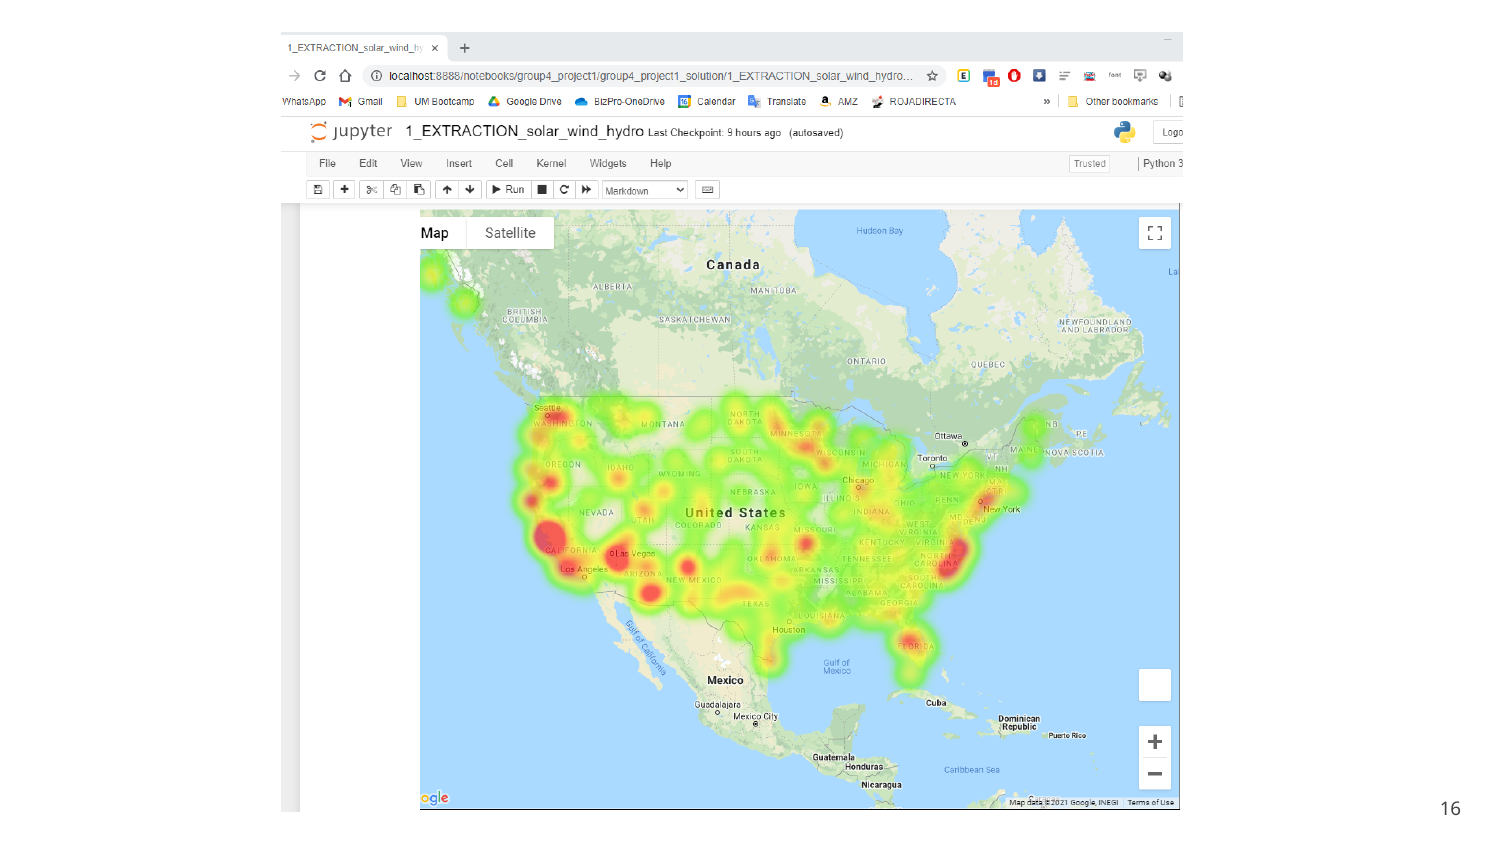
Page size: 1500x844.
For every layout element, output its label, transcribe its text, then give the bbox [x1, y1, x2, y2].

picture [281, 32, 1183, 812]
slide_number 16 [1386, 777, 1477, 842]
